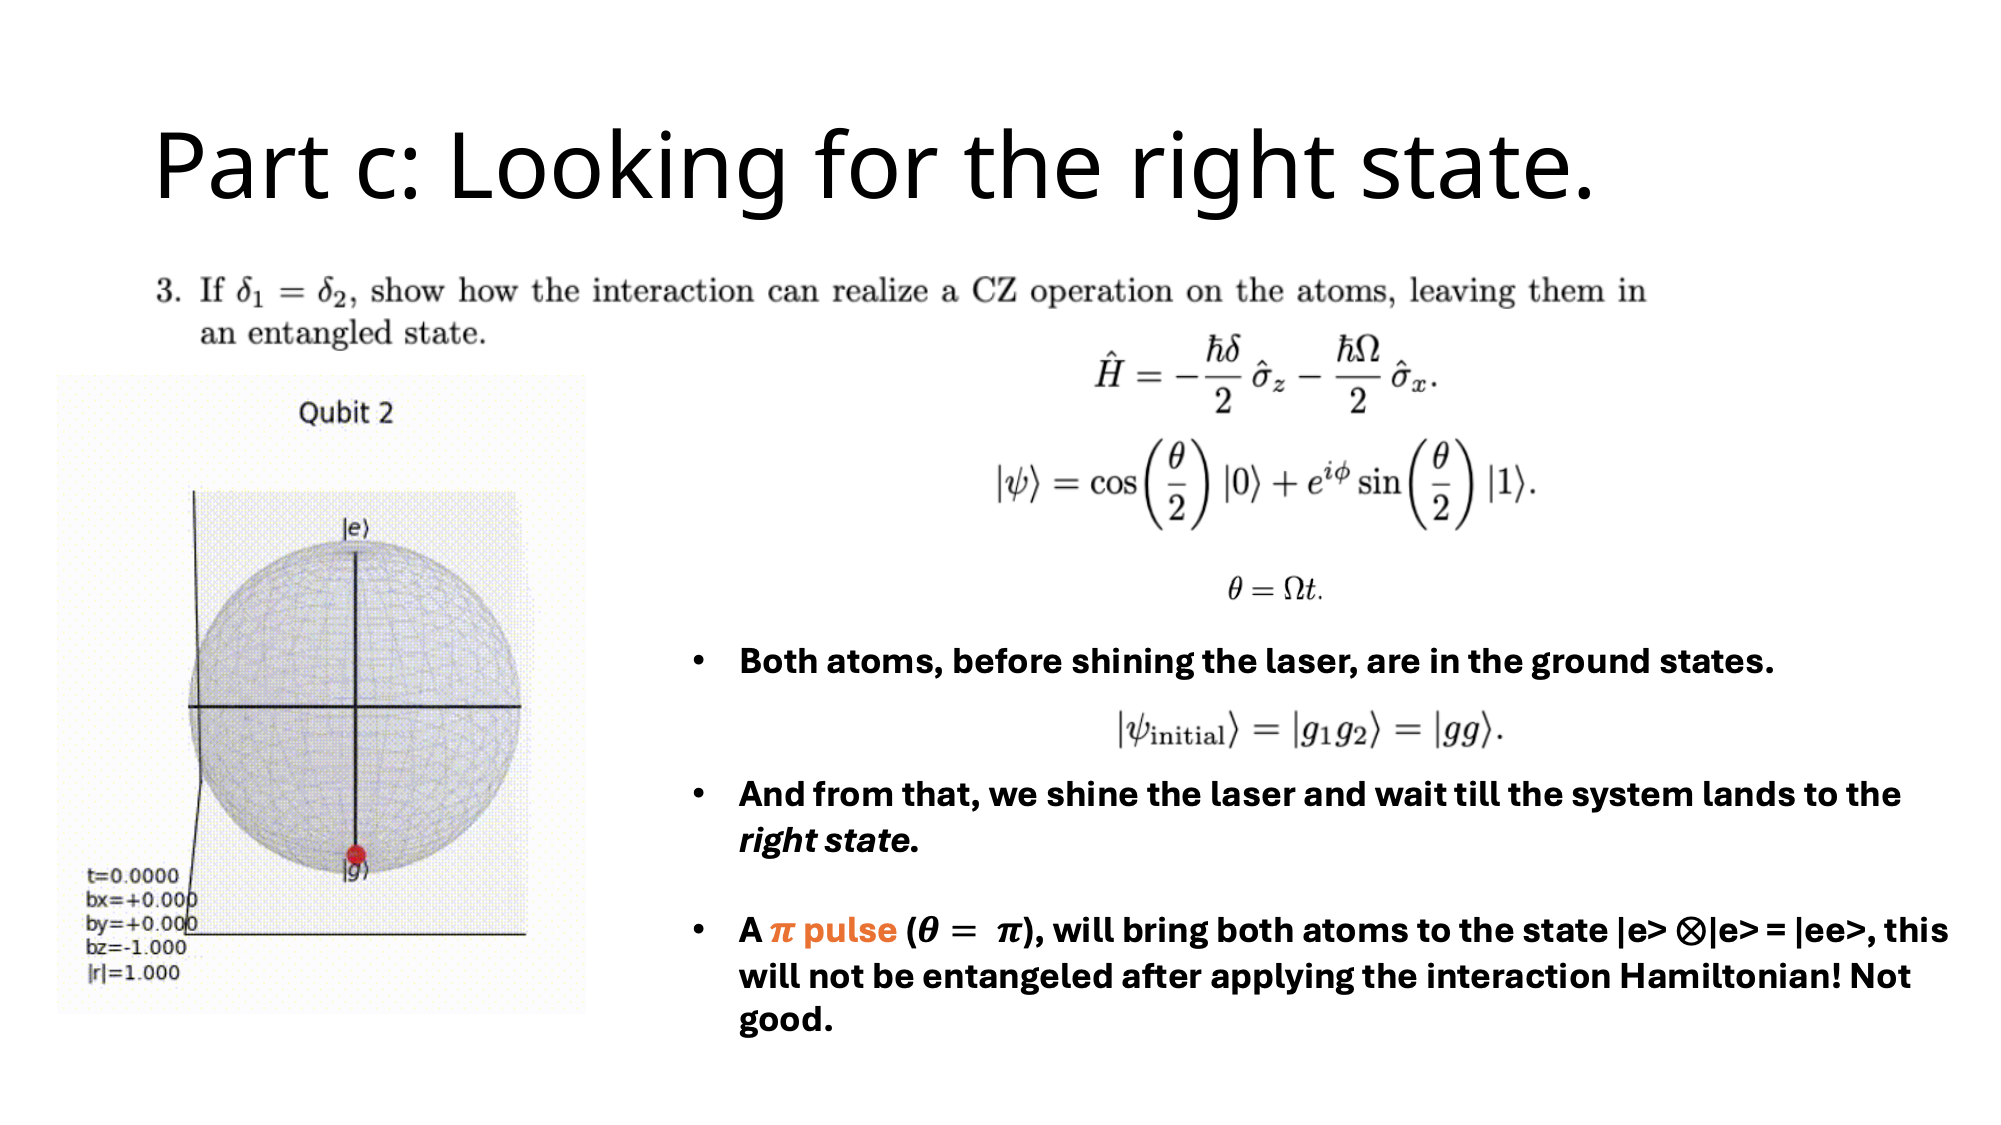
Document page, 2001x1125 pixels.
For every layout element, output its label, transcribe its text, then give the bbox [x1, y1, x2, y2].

picture [57, 375, 587, 1014]
picture [137, 233, 1668, 374]
title Part c: Looking for the right state. [137, 59, 1863, 278]
text_box [676, 629, 1982, 1125]
picture [1094, 682, 1568, 771]
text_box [901, 314, 1578, 630]
